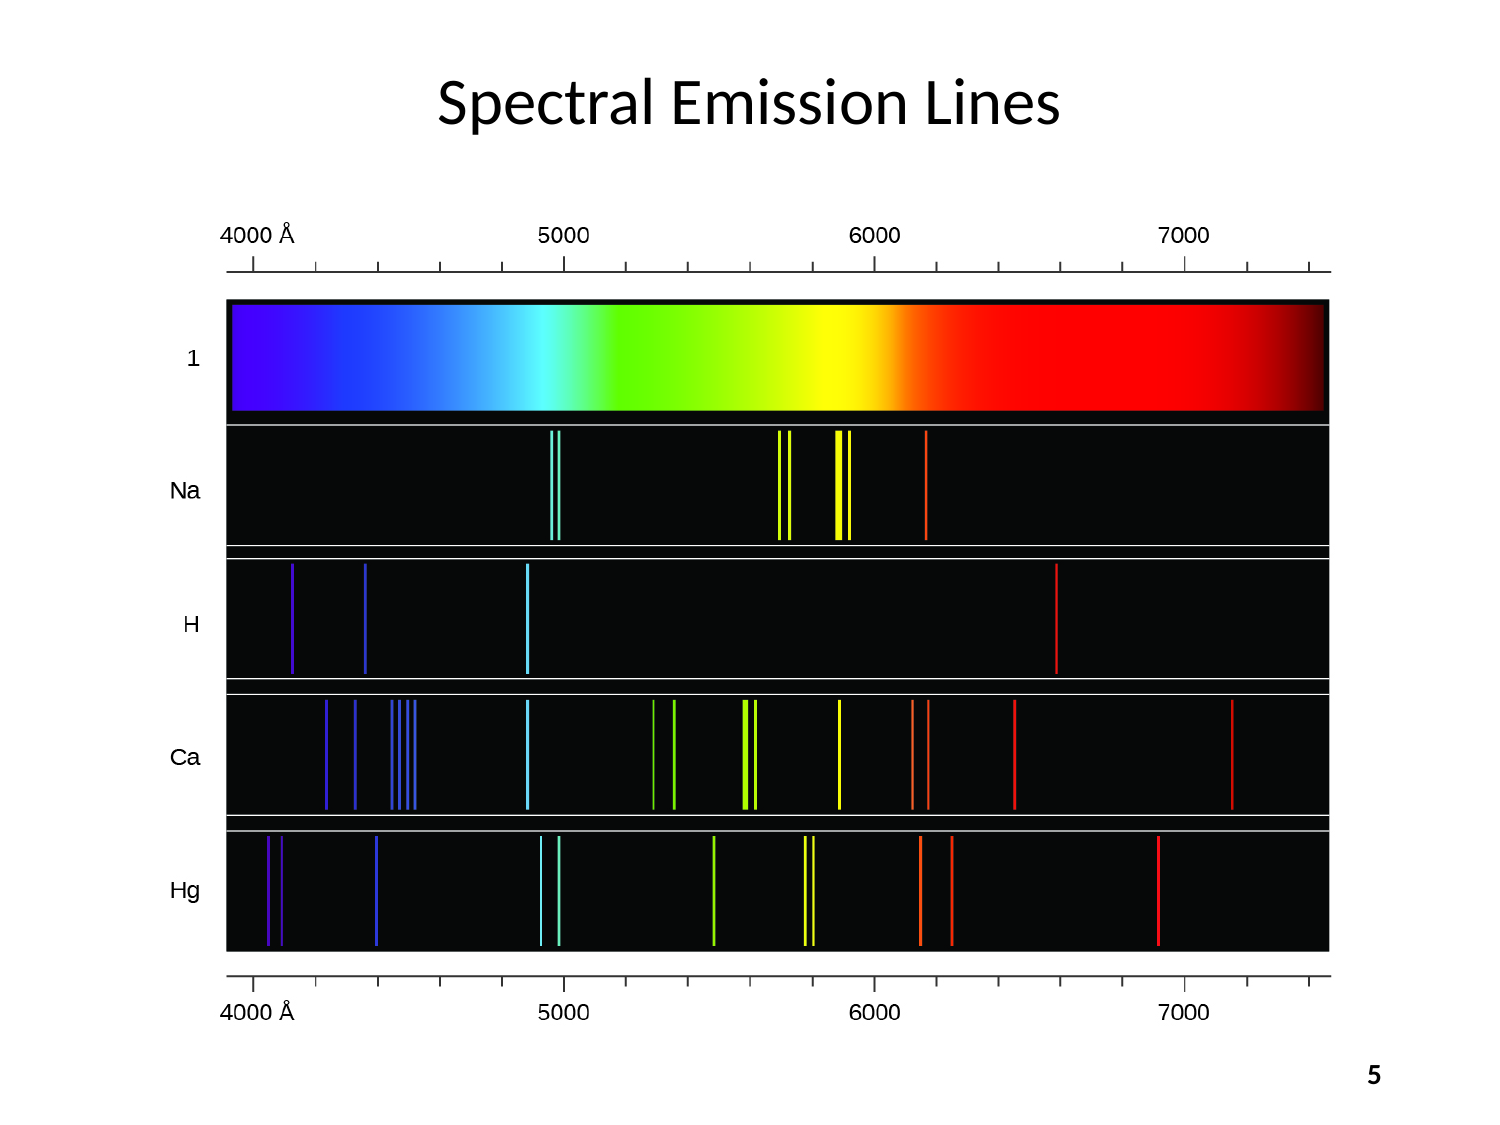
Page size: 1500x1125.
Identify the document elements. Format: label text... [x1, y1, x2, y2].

picture [138, 189, 1362, 1051]
text_box Spectral Emission Lines [103, 59, 1397, 241]
slide_number 5 [1059, 1042, 1397, 1103]
